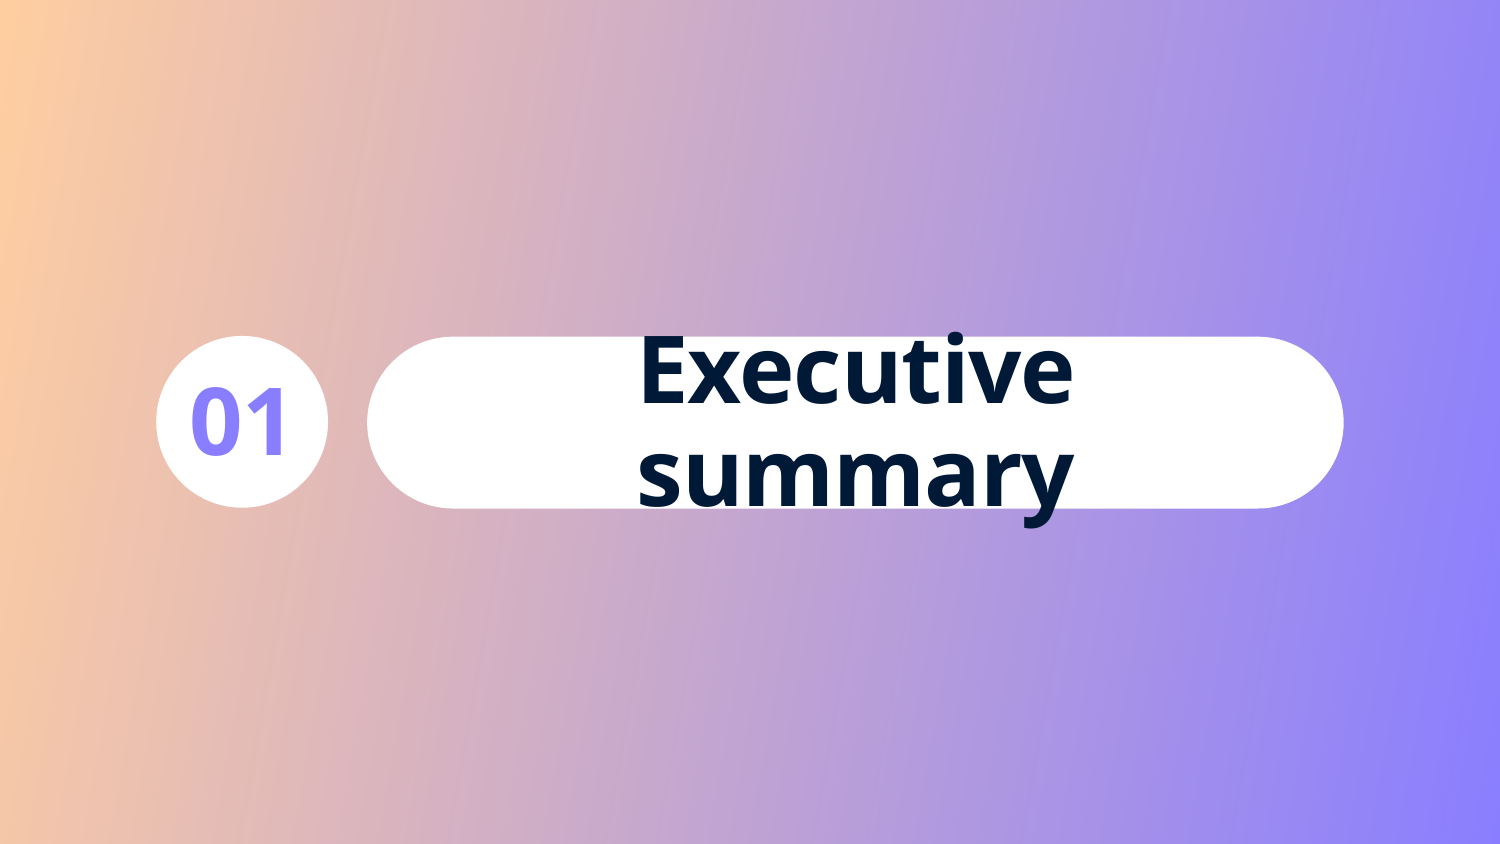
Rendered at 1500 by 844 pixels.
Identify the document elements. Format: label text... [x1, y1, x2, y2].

text_box 01 [189, 370, 296, 474]
text_box Executive summary [426, 370, 1286, 474]
text_box [156, 335, 329, 508]
text_box [367, 336, 1344, 509]
